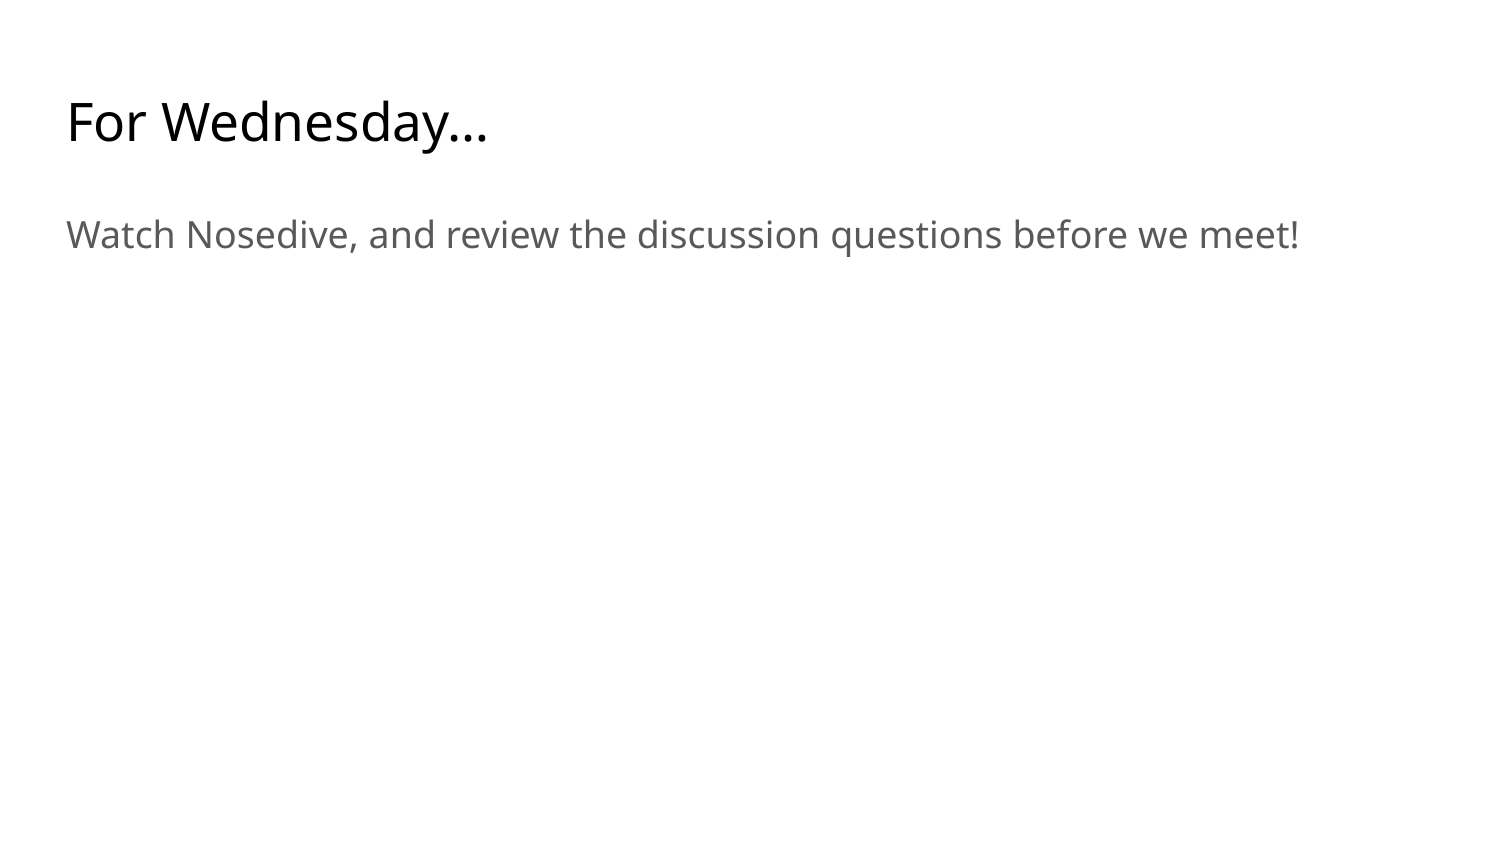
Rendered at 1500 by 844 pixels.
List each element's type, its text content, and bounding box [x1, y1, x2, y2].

list Watch Nosedive, and review the discussion questions before we meet! [51, 189, 1449, 786]
title For Wednesday… [51, 72, 1449, 167]
